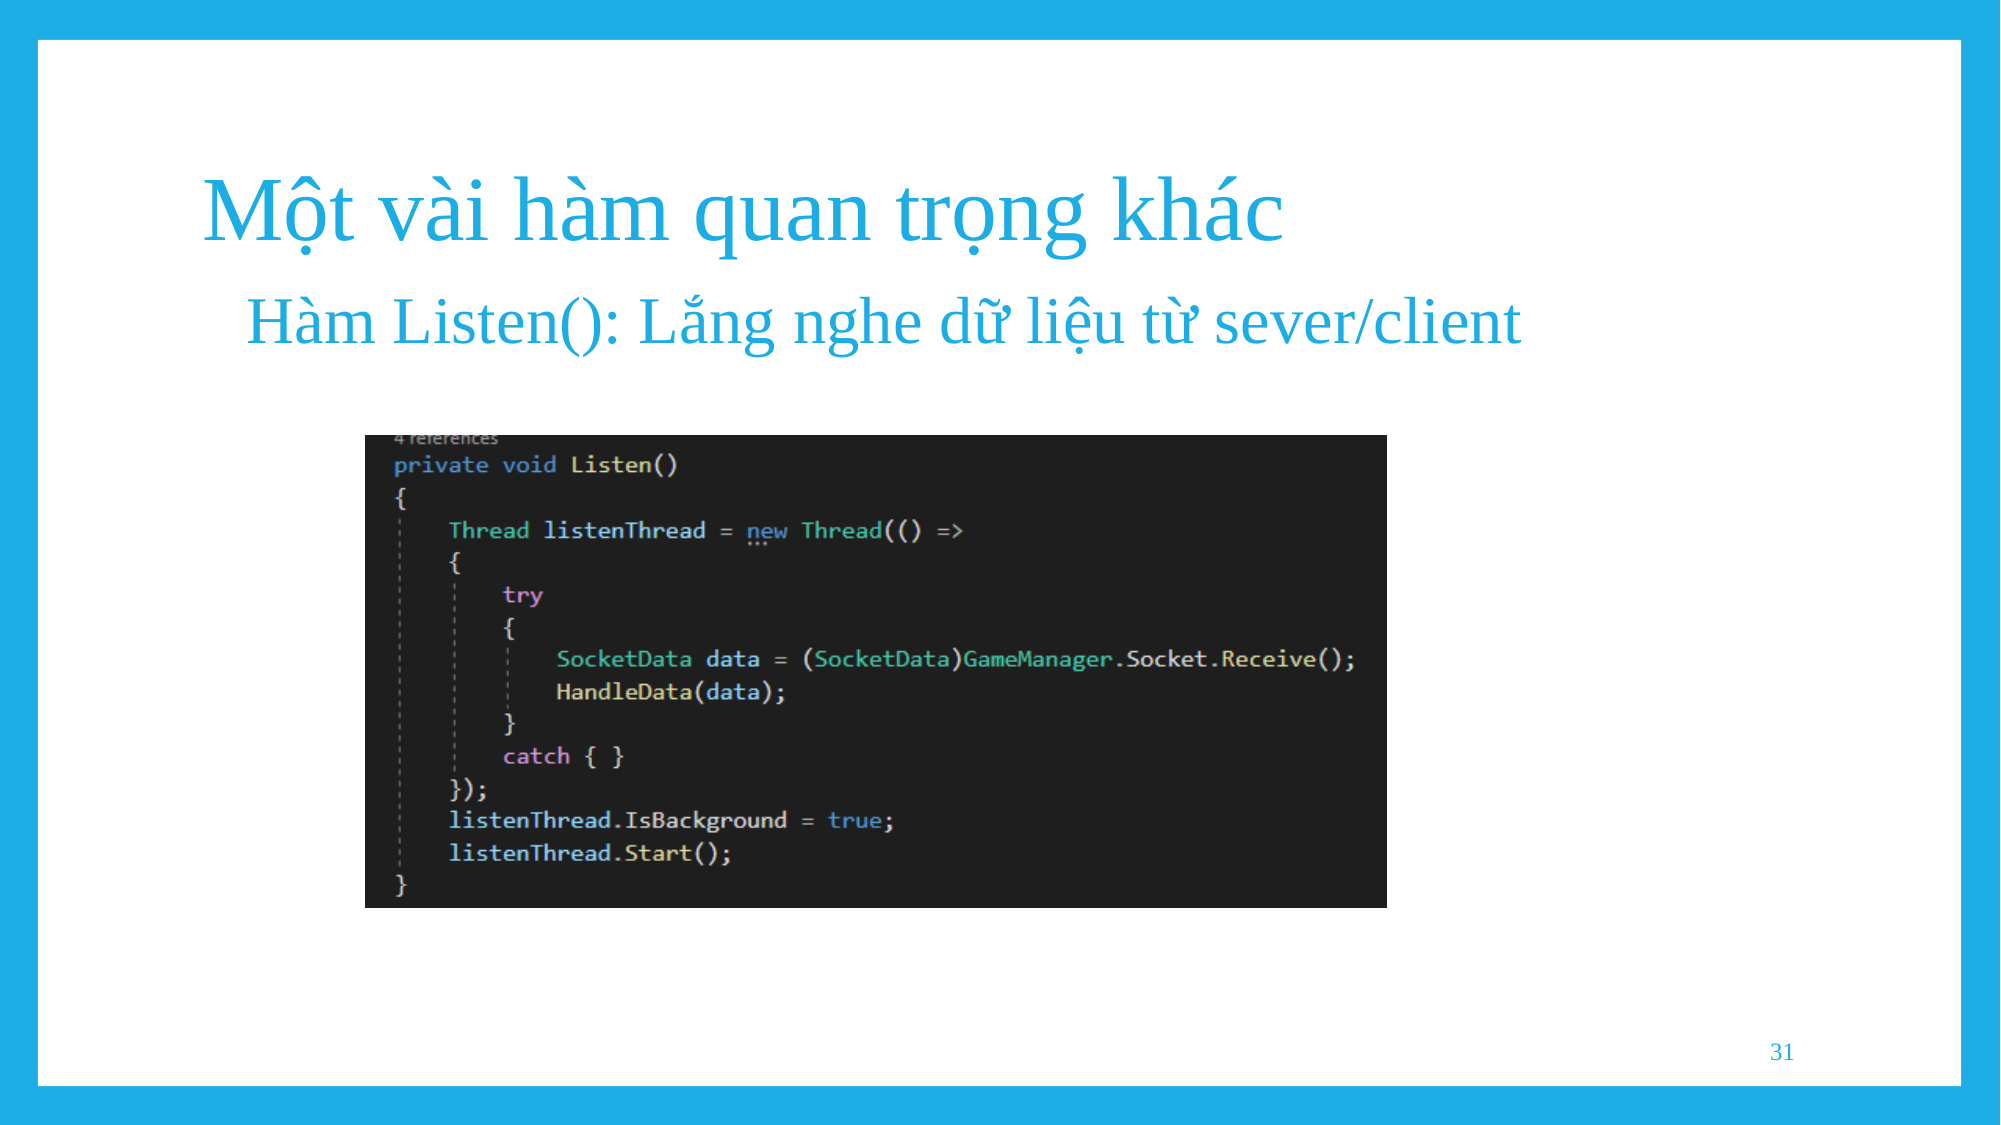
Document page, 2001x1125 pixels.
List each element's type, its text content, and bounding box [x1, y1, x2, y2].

title Một vài hàm quan trọng khác [187, 99, 1808, 323]
text_box Hàm Listen(): Lắng nghe dữ liệu từ sever/client [231, 211, 1852, 434]
picture [365, 435, 1387, 908]
slide_number 31 [1530, 1020, 1811, 1081]
